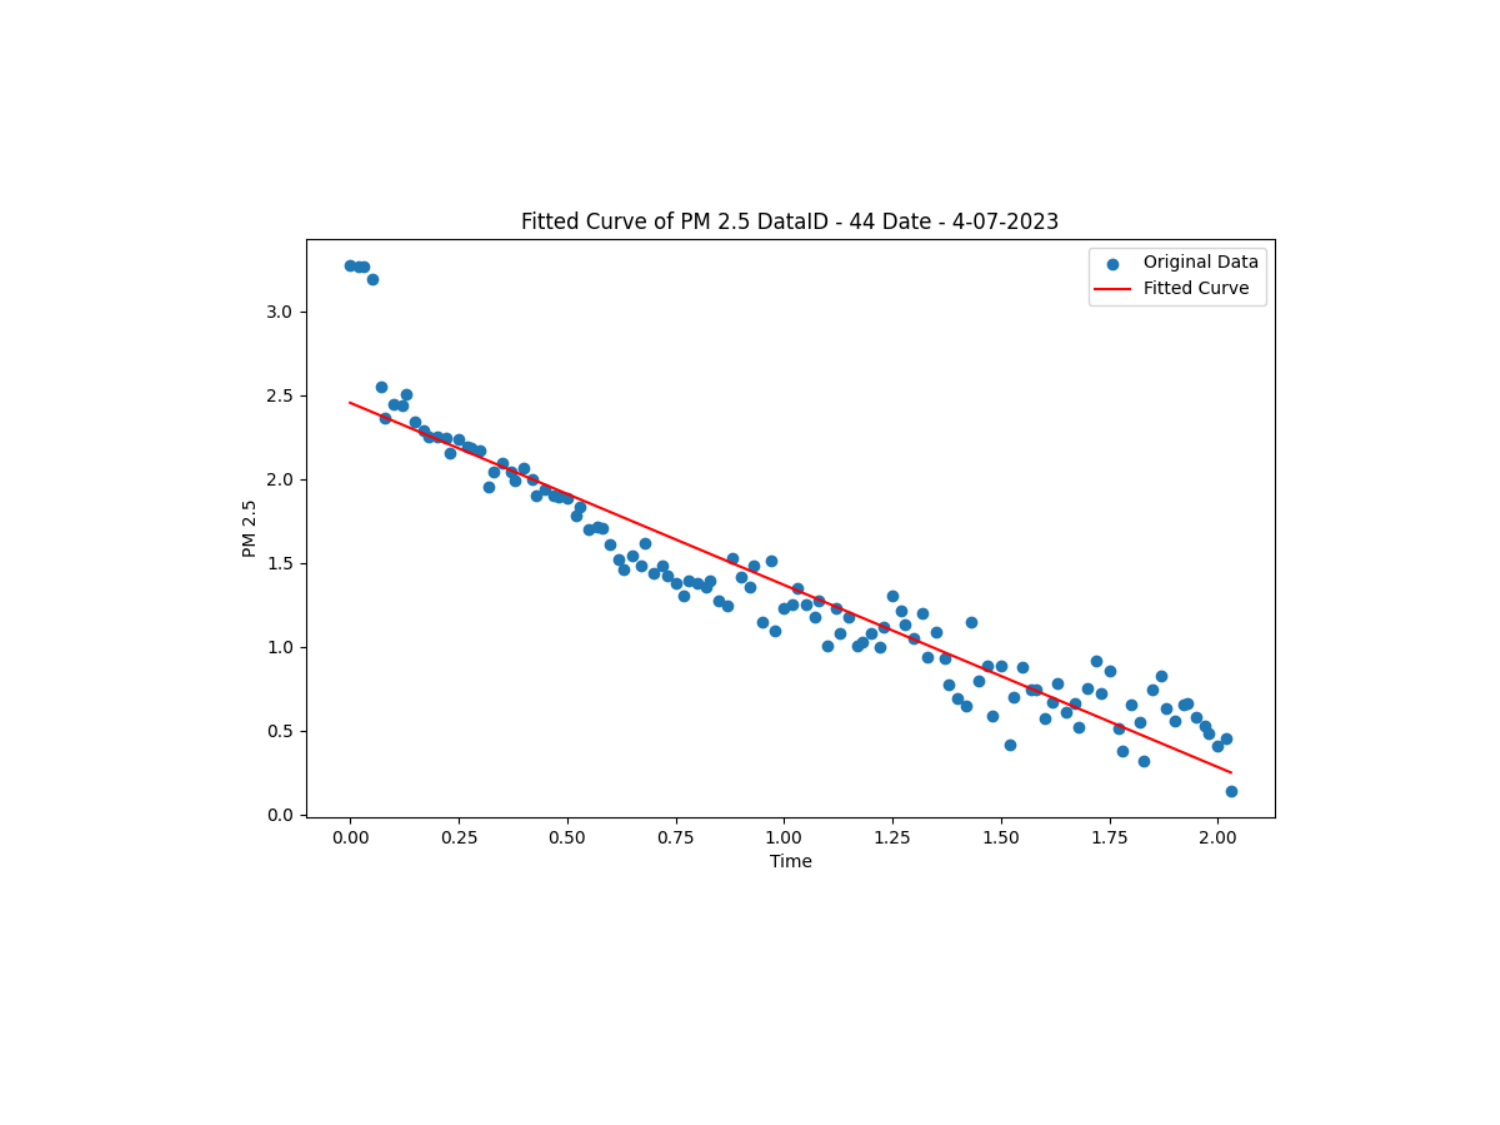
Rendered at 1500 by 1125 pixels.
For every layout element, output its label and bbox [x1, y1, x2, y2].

picture [149, 149, 1401, 901]
